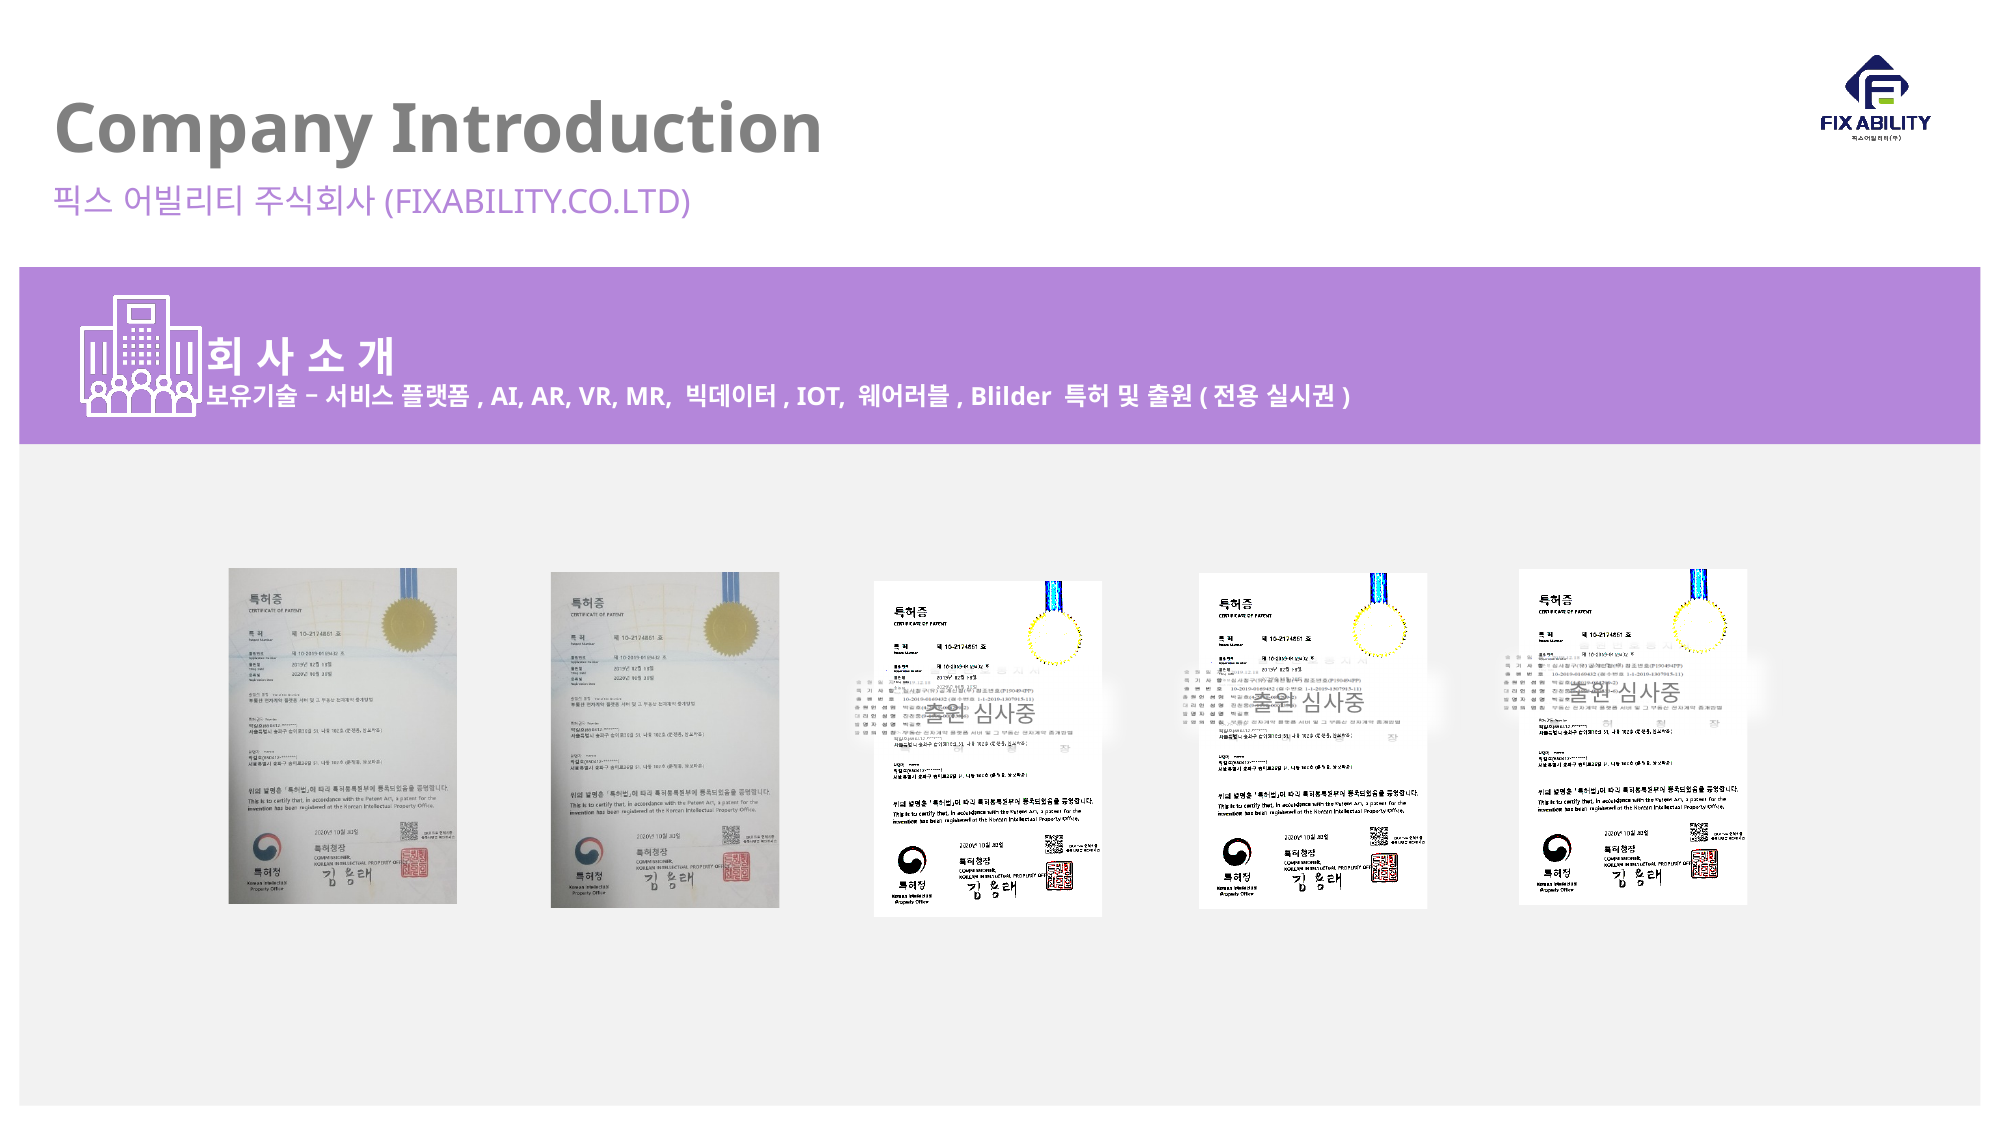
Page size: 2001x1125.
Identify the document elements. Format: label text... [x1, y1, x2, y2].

text_box 회 사 소 개 보유기술 – 서비스 플랫폼, AI, AR, VR, MR, 빅데이터, IOT, 웨어러블, Blilder 특허 및 출원(전용 실시권) [205, 322, 1366, 418]
text_box [17, 446, 1982, 1108]
text_box 픽스 어빌리티 주식회사(FIXABILITY.CO.LTD) [37, 172, 740, 235]
picture [80, 295, 202, 417]
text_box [217, 563, 1783, 918]
text_box Company Introduction [38, 50, 977, 201]
picture [1821, 54, 1931, 141]
text_box [17, 265, 1982, 446]
